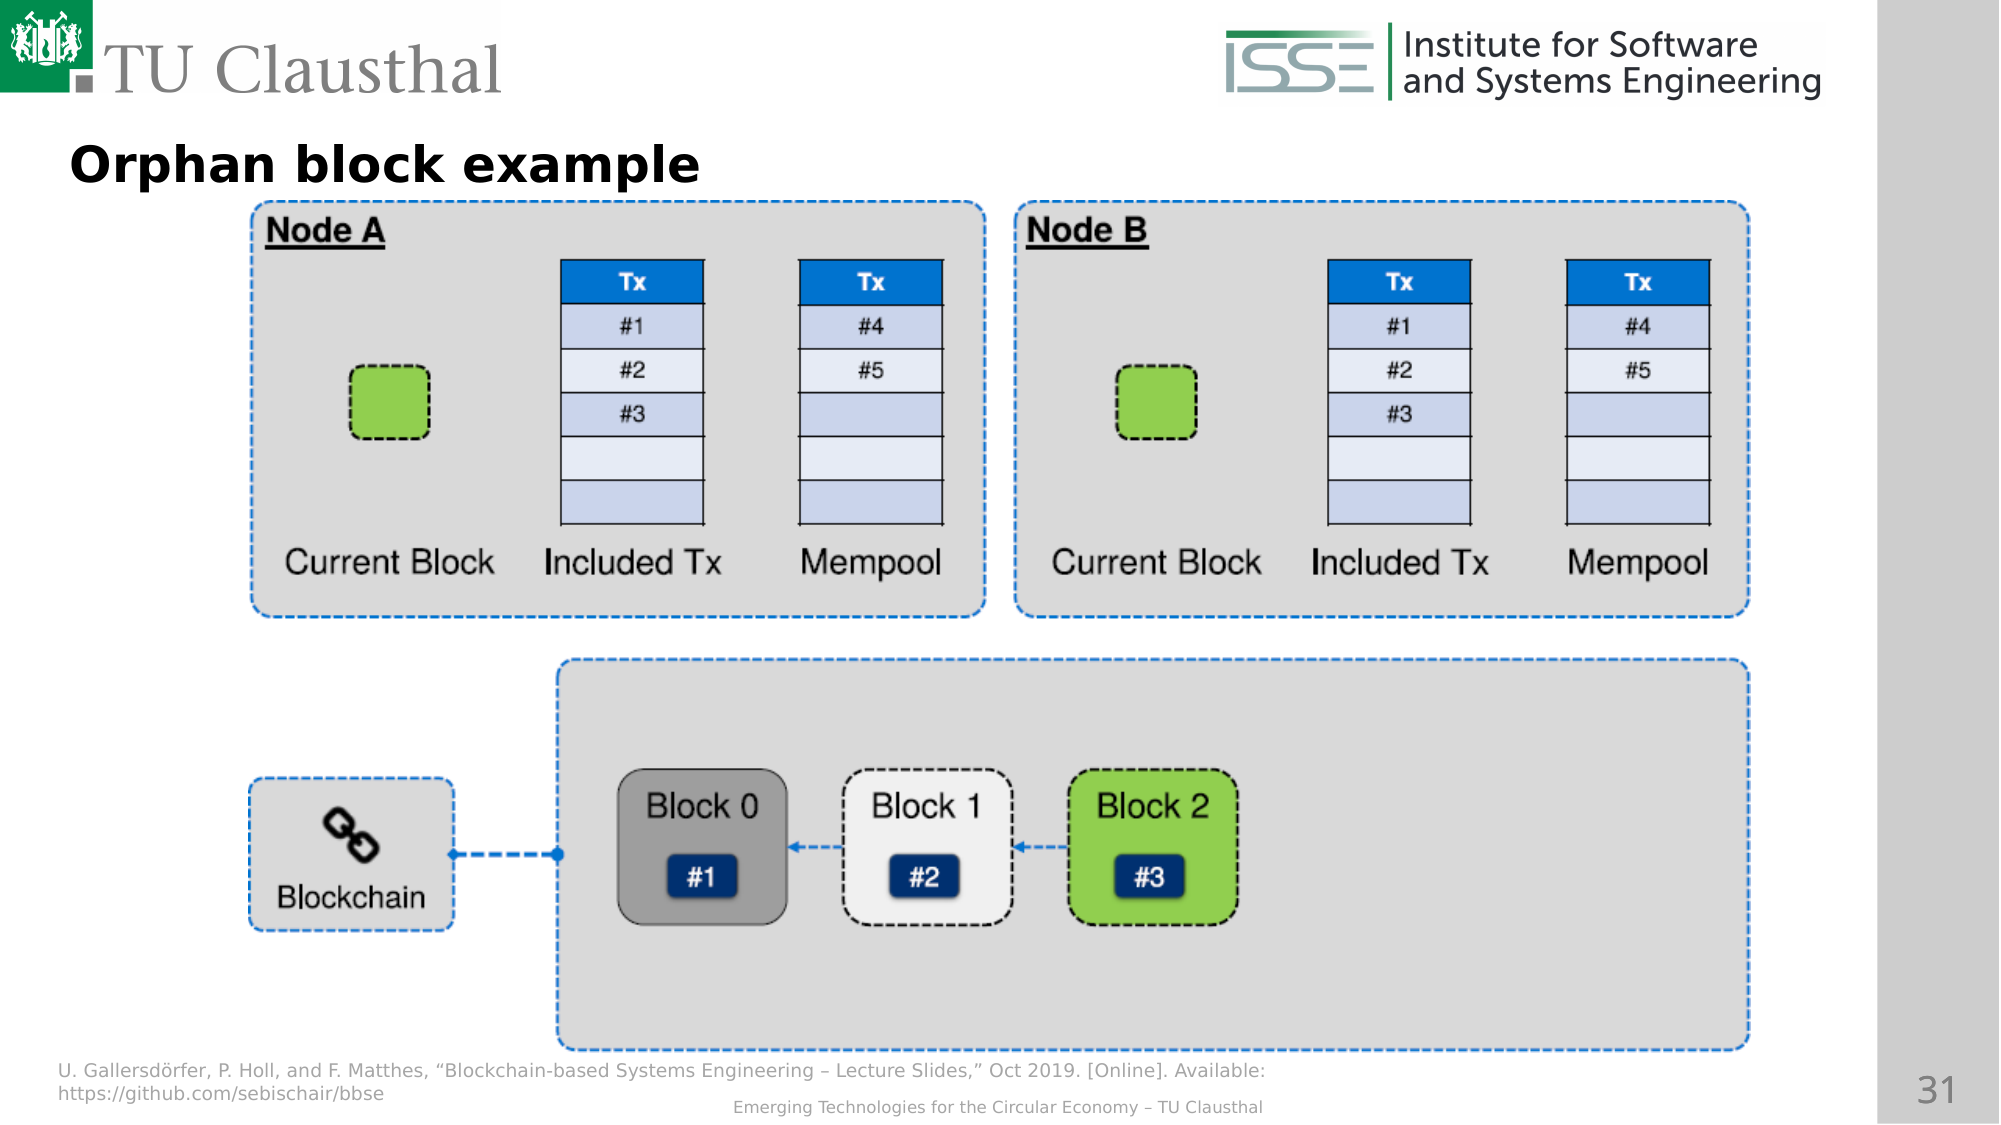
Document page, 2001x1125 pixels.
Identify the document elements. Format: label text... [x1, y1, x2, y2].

text_box Orphan block example [54, 125, 1818, 207]
text_box U. Gallersdörfer, P. Holl, and F. Matthes, “Blockchain-based Systems Engineering – Lecture Slides,” Oct 2019. [Online]. Available: https://github.com/sebischair/bbse [43, 1051, 1520, 1112]
picture [1218, 22, 1826, 107]
picture [248, 200, 1751, 1053]
picture [0, 0, 501, 93]
